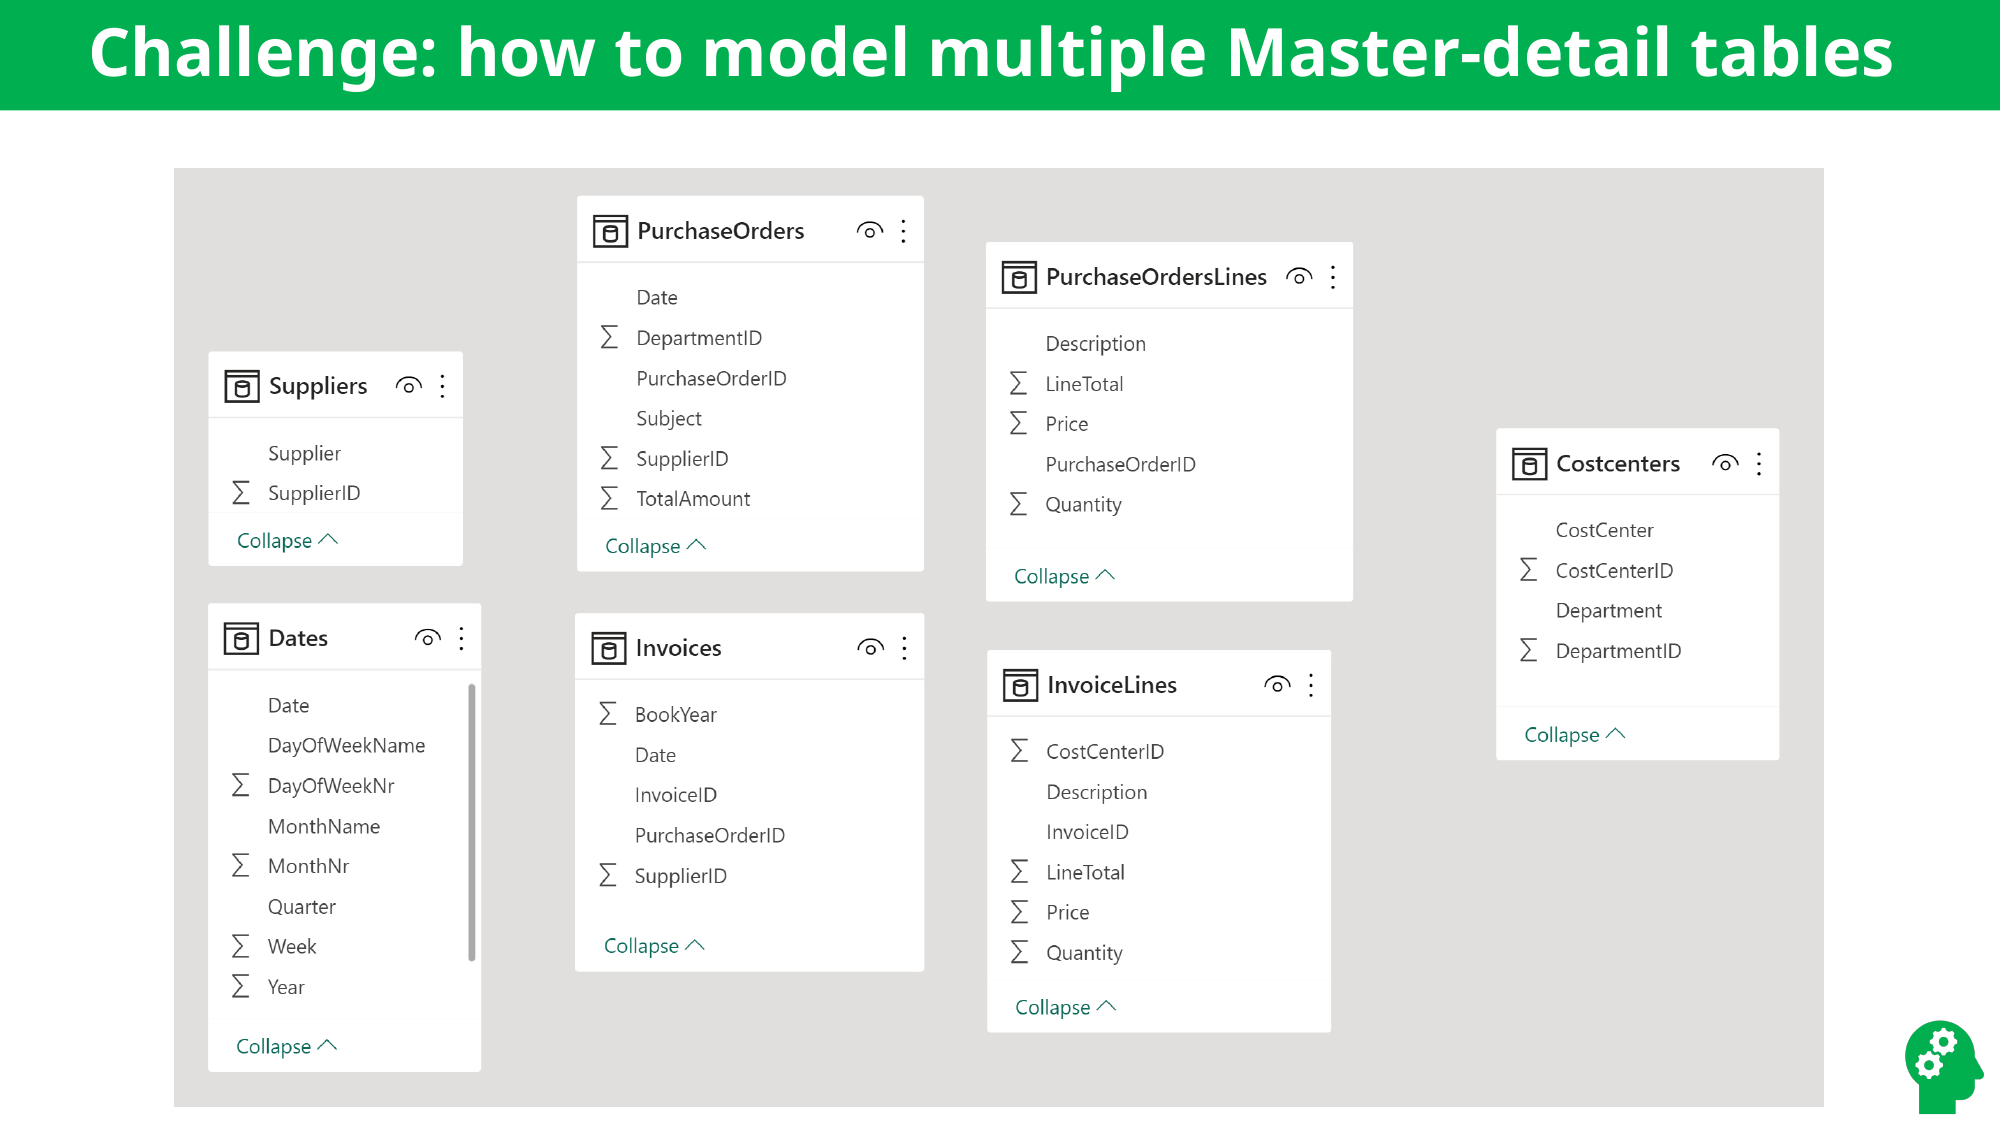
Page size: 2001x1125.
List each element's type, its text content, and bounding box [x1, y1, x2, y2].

title Challenge: how to model multiple Master-detail tables [0, 0, 2000, 111]
picture [174, 168, 1824, 1107]
picture [1889, 1014, 2000, 1125]
